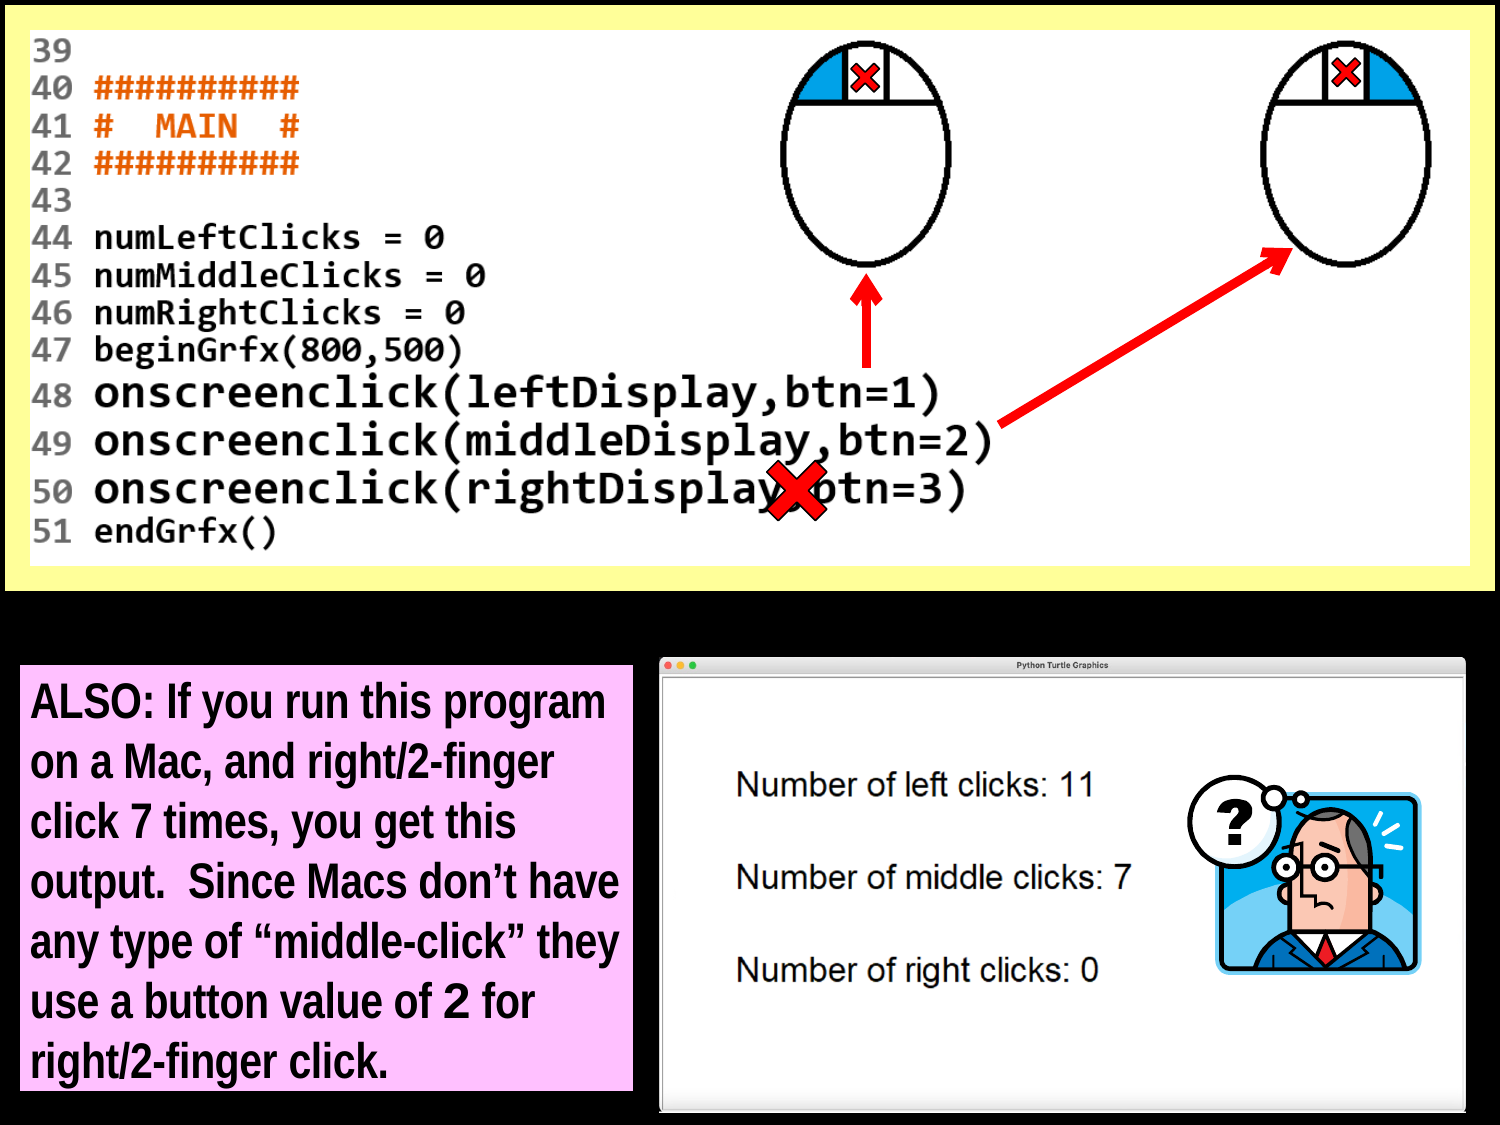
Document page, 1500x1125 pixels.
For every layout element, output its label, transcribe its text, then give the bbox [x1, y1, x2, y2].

picture [658, 657, 1467, 1113]
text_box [998, 248, 1294, 426]
text_box ALSO: If you run this program on a Mac, and right/2-finger click 7 times, you get this output. Since Macs don’t have any type of “middle-click” they use a button value of 2 for right/2-finger click. [15, 660, 638, 1096]
picture [29, 29, 1471, 567]
